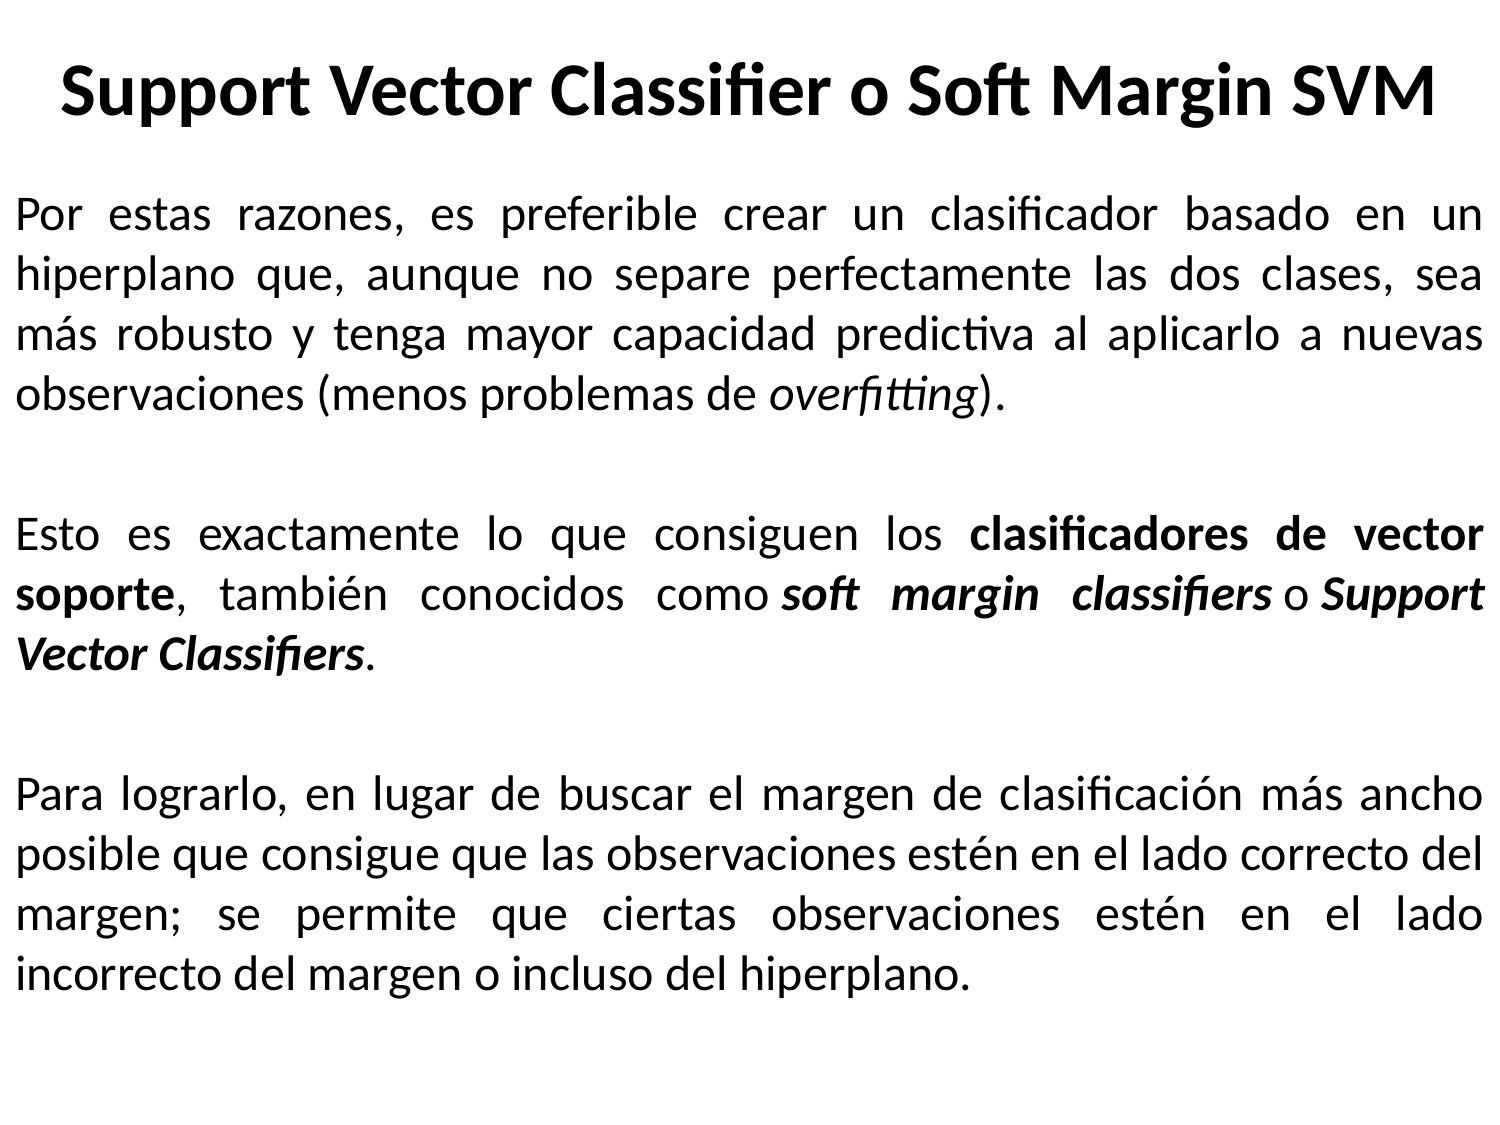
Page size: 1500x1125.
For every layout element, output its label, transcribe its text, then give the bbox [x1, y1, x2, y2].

list Por estas razones, es preferible crear un clasificador basado en un hiperplano que, aunque no separe perfectamente las dos clases, sea más robusto y tenga mayor capacidad predictiva al aplicarlo a nuevas observaciones (menos problemas de overfitting). Esto es exactamente lo que consiguen los clasificadores de vector soporte, también conocidos como soft margin classifiers o Support Vector Classifiers. Para lograrlo, en lugar de buscar el margen de clasificación más ancho posible que consigue que las observaciones estén en el lado correcto del margen; se permite que ciertas observaciones estén en el lado incorrecto del margen o incluso del hiperplano. [0, 172, 1500, 1125]
title Support Vector Classifier o Soft Margin SVM [0, 21, 1500, 149]
